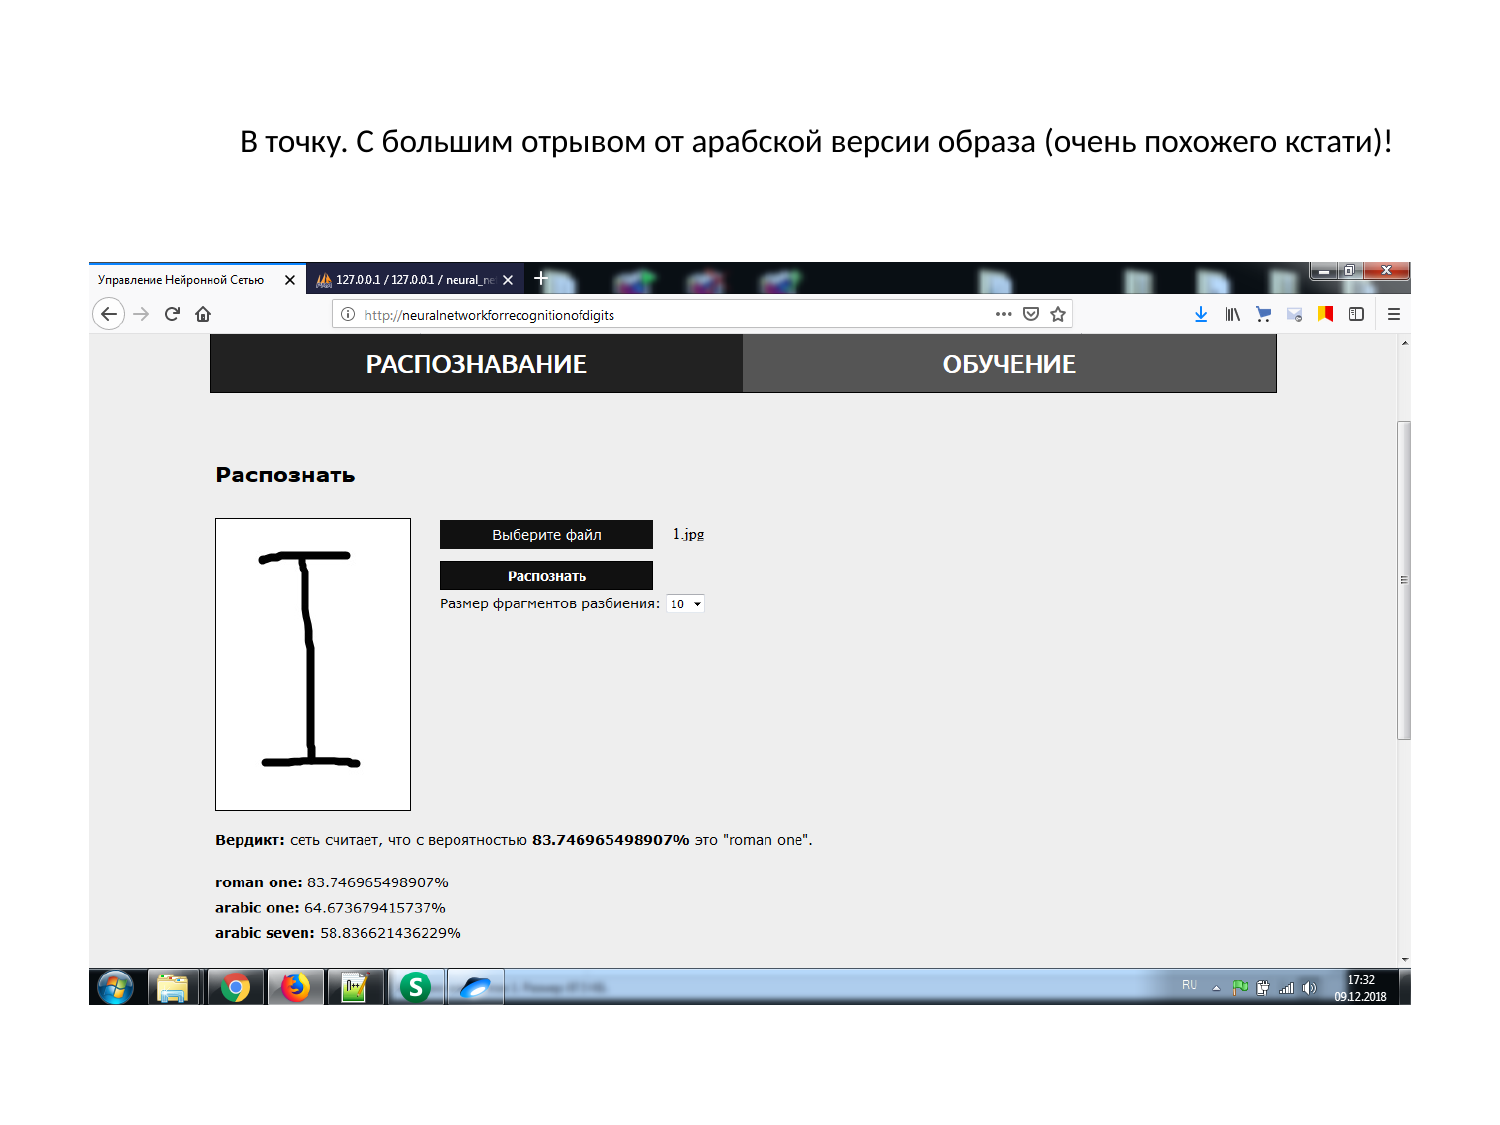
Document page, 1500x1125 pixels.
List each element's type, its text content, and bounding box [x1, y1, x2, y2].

title В точку. С большим отрывом от арабской версии образа (очень похожего кстати)! [75, 45, 1425, 233]
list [89, 262, 1411, 1006]
